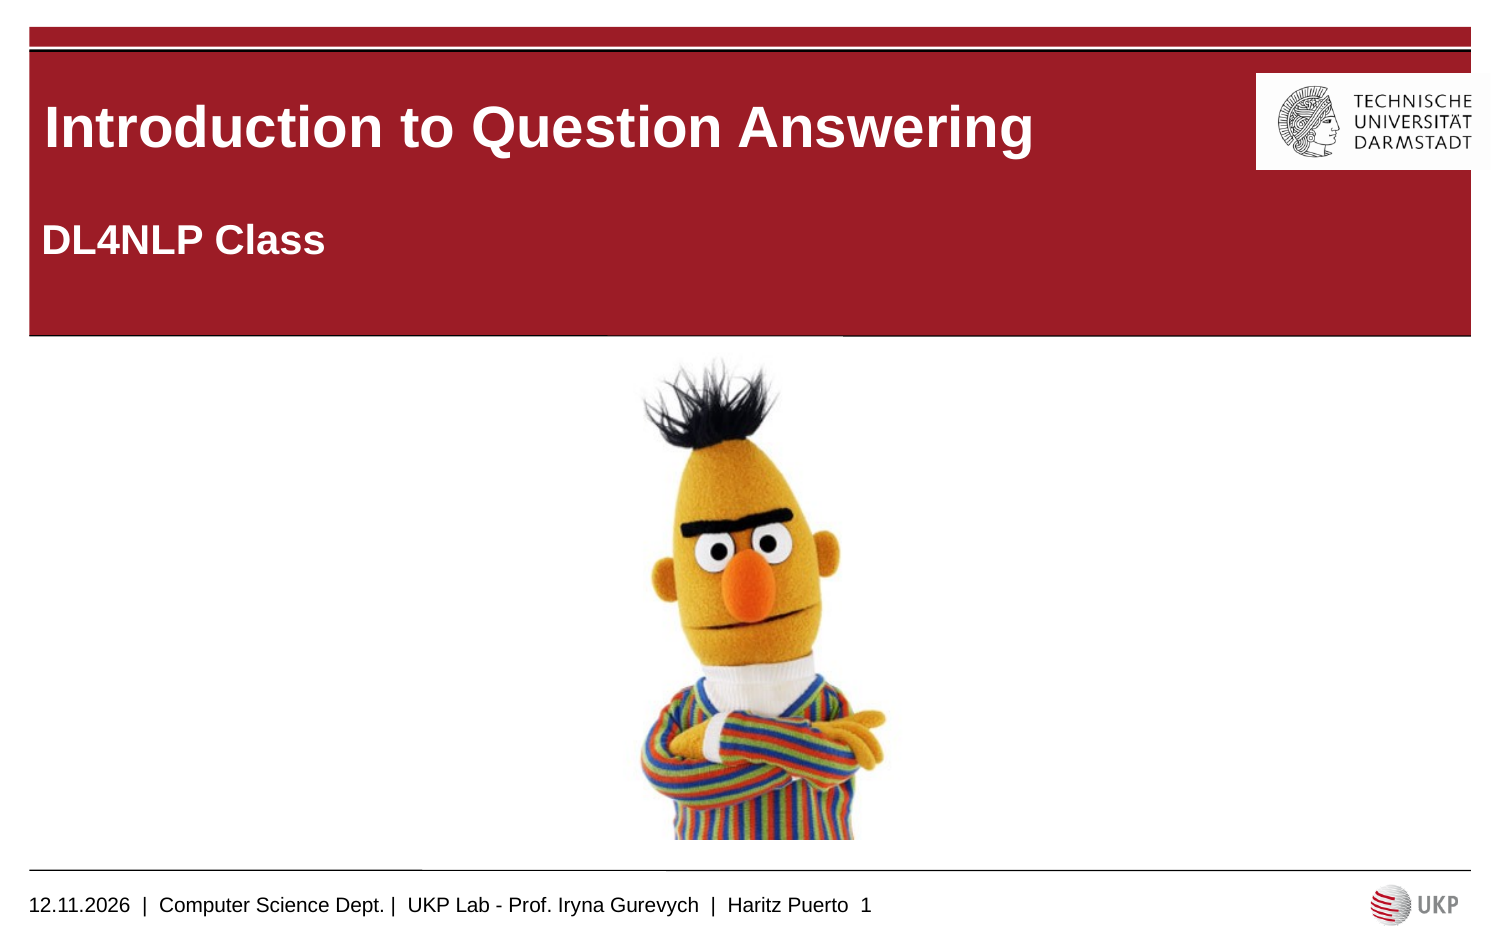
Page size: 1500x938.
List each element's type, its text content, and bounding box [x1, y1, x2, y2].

title Introduction to Question Answering [44, 66, 1164, 182]
subtitle DL4NLP Class [41, 197, 1164, 328]
picture [563, 343, 936, 840]
picture [1256, 73, 1491, 170]
picture [1370, 884, 1458, 926]
